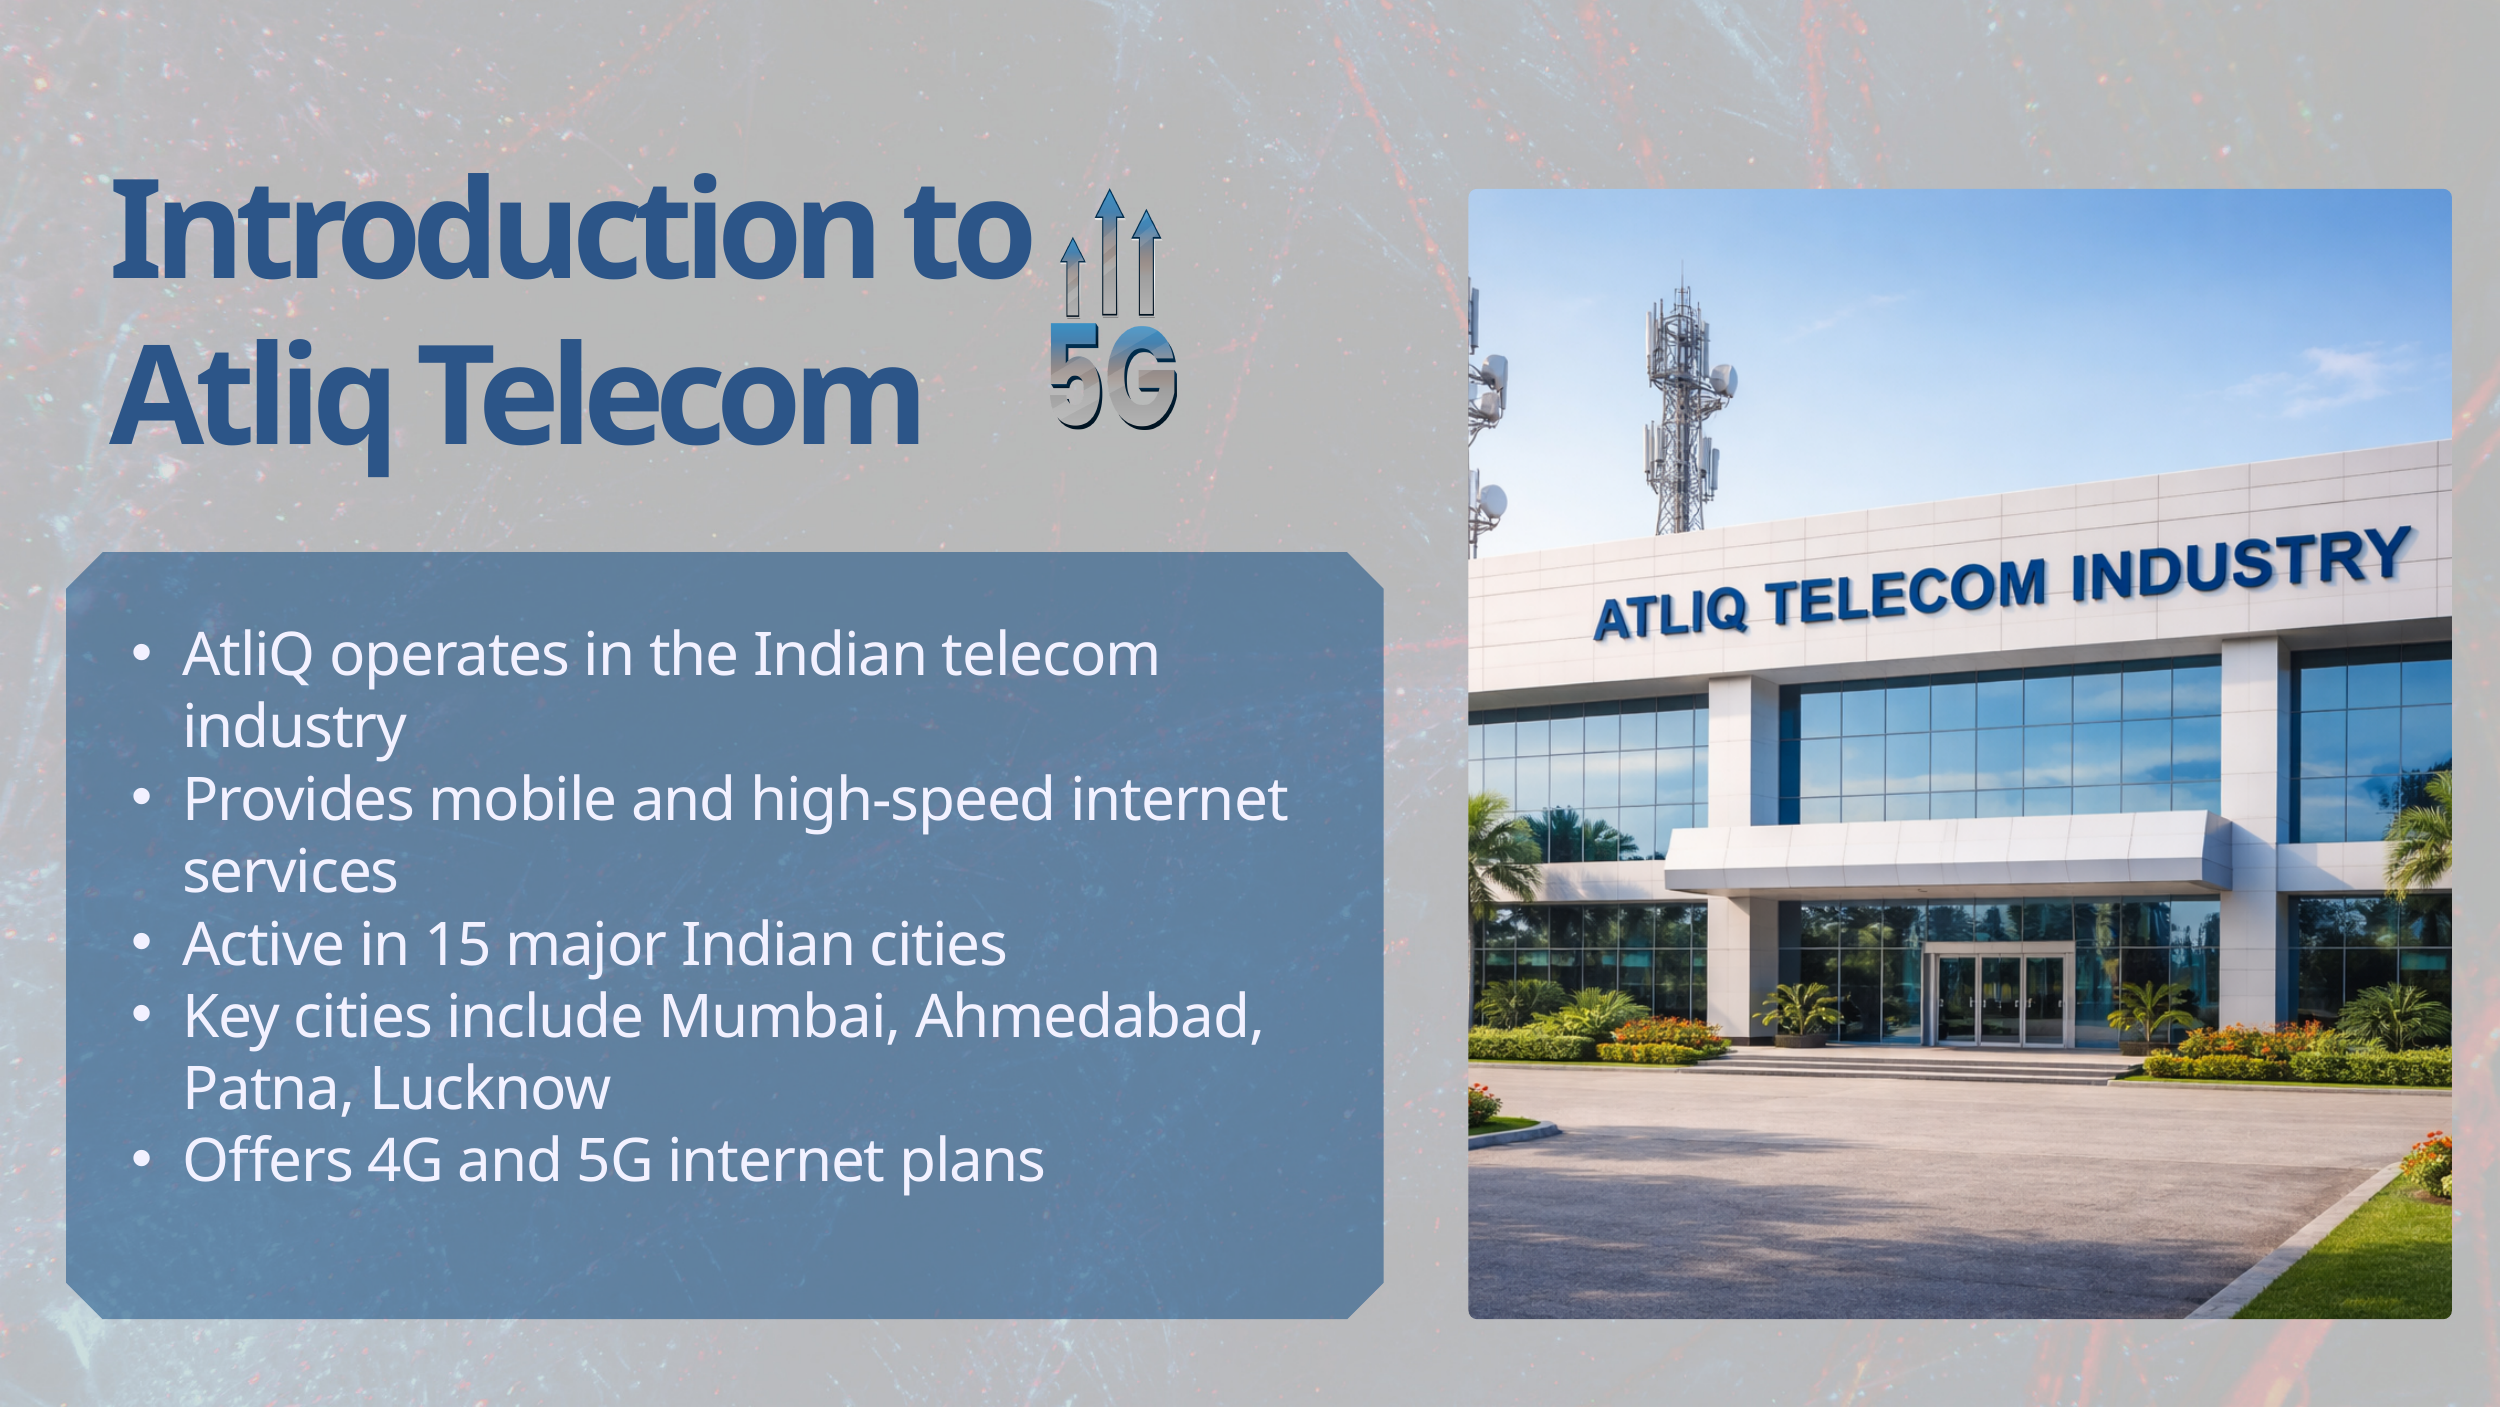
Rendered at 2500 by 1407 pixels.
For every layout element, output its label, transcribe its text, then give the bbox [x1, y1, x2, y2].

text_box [65, 551, 1384, 1320]
text_box Introduction to Atliq Telecom [109, 140, 1329, 472]
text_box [1468, 188, 2453, 1320]
text_box [1050, 188, 1177, 430]
text_box [0, 0, 2500, 1407]
